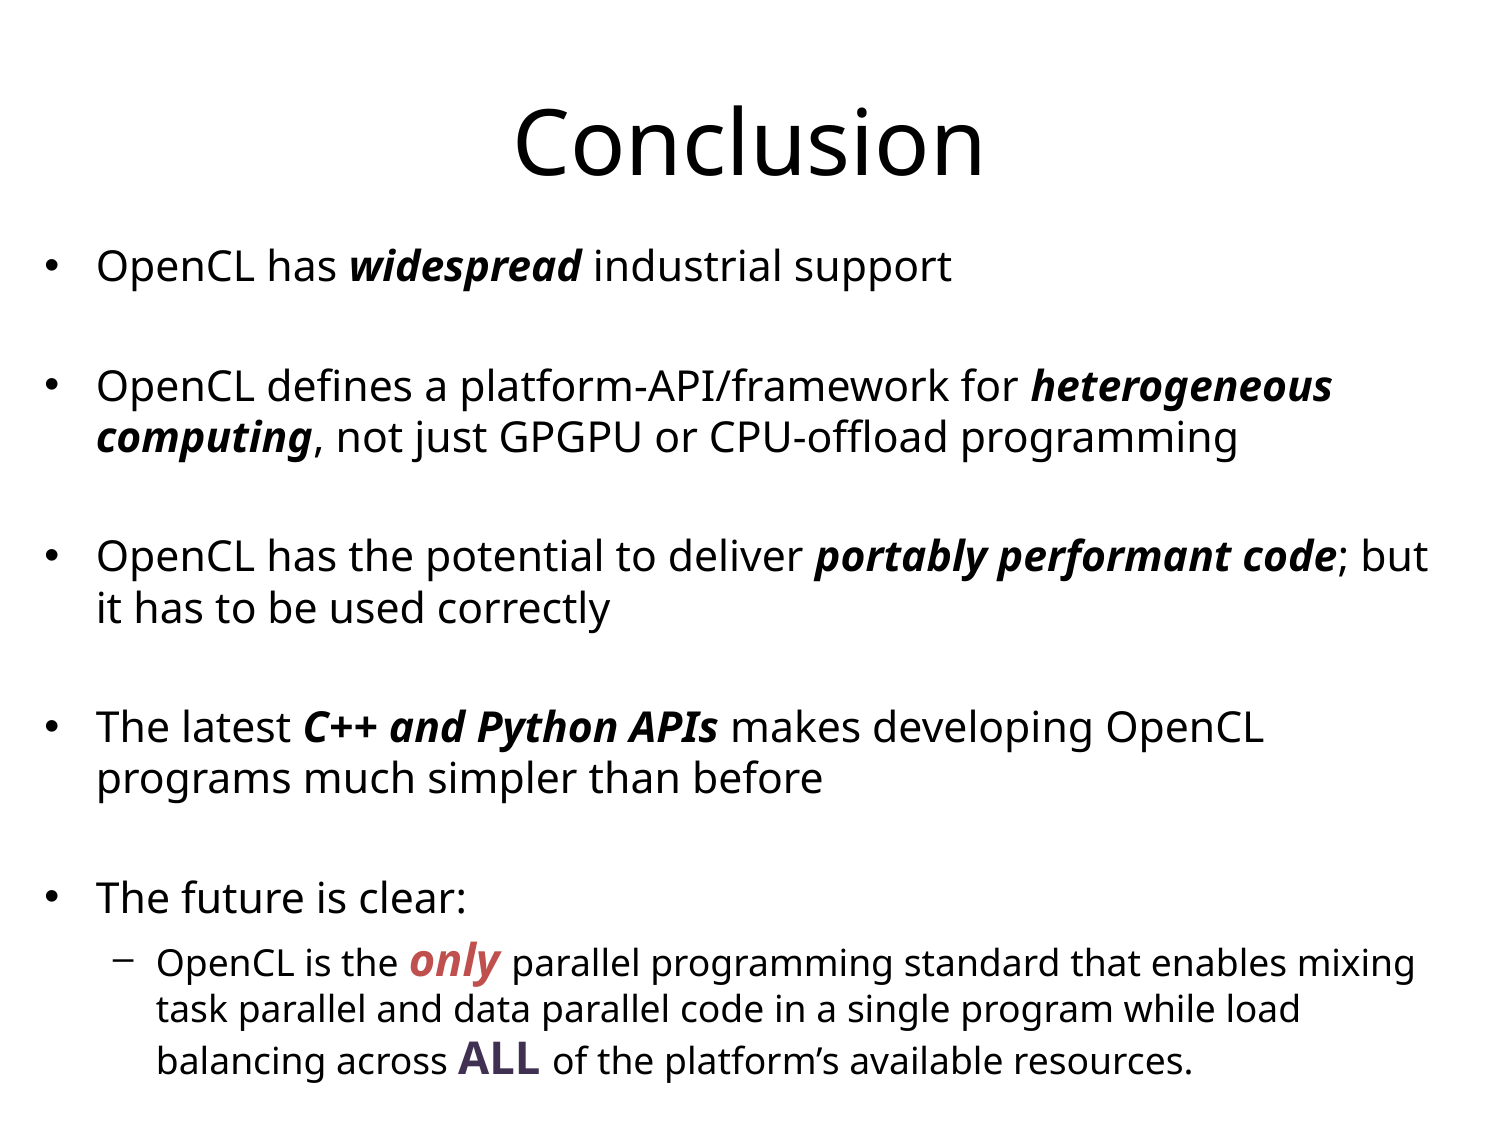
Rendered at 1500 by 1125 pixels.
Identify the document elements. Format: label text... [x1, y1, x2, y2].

list OpenCL has widespread industrial support OpenCL defines a platform-API/framework for heterogeneous computing, not just GPGPU or CPU-offload programming OpenCL has the potential to deliver portably performant code; but it has to be used correctly The latest C++ and Python APIs makes developing OpenCL programs much simpler than before The future is clear: OpenCL is the only parallel programming standard that enables mixing task parallel and data parallel code in a single program while load balancing across ALL of the platform’s available resources. [29, 231, 1471, 1093]
title Conclusion [75, 45, 1425, 231]
